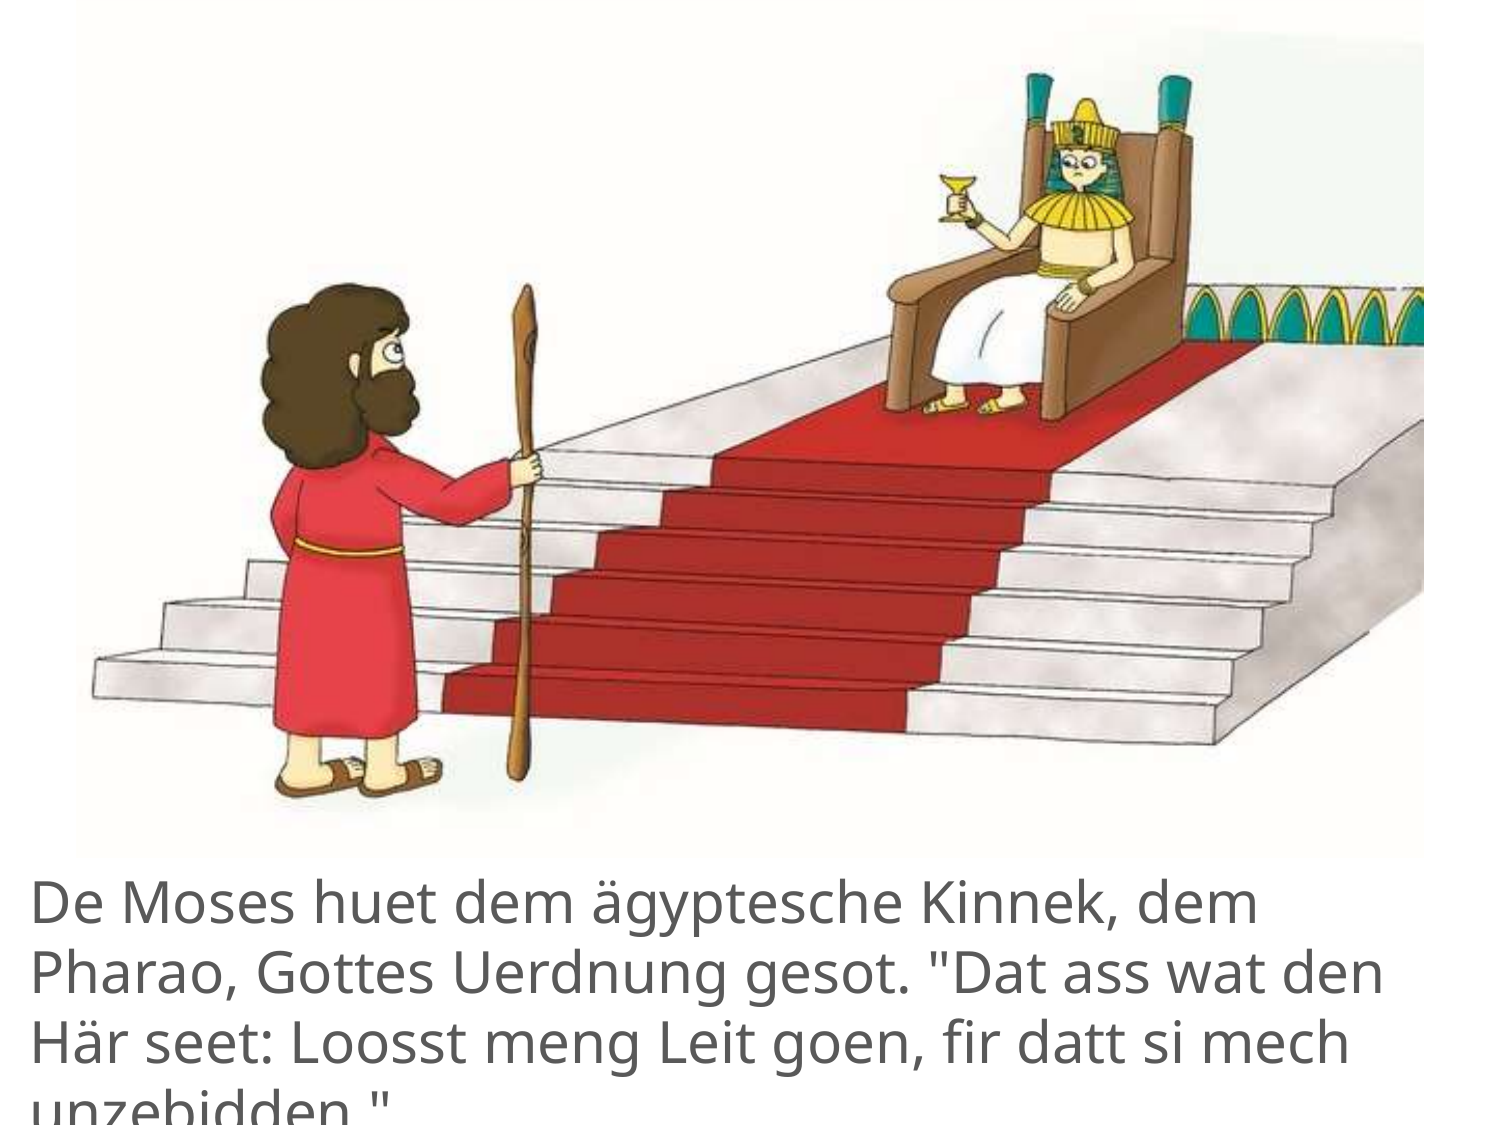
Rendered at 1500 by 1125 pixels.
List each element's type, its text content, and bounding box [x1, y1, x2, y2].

picture [76, 0, 1424, 858]
text_box De Moses huet dem ägyptesche Kinnek, dem Pharao, Gottes Uerdnung gesot. "Dat ass wat den Här seet: Loosst meng Leit goen, fir datt si mech unzebidden." [14, 857, 1486, 1125]
